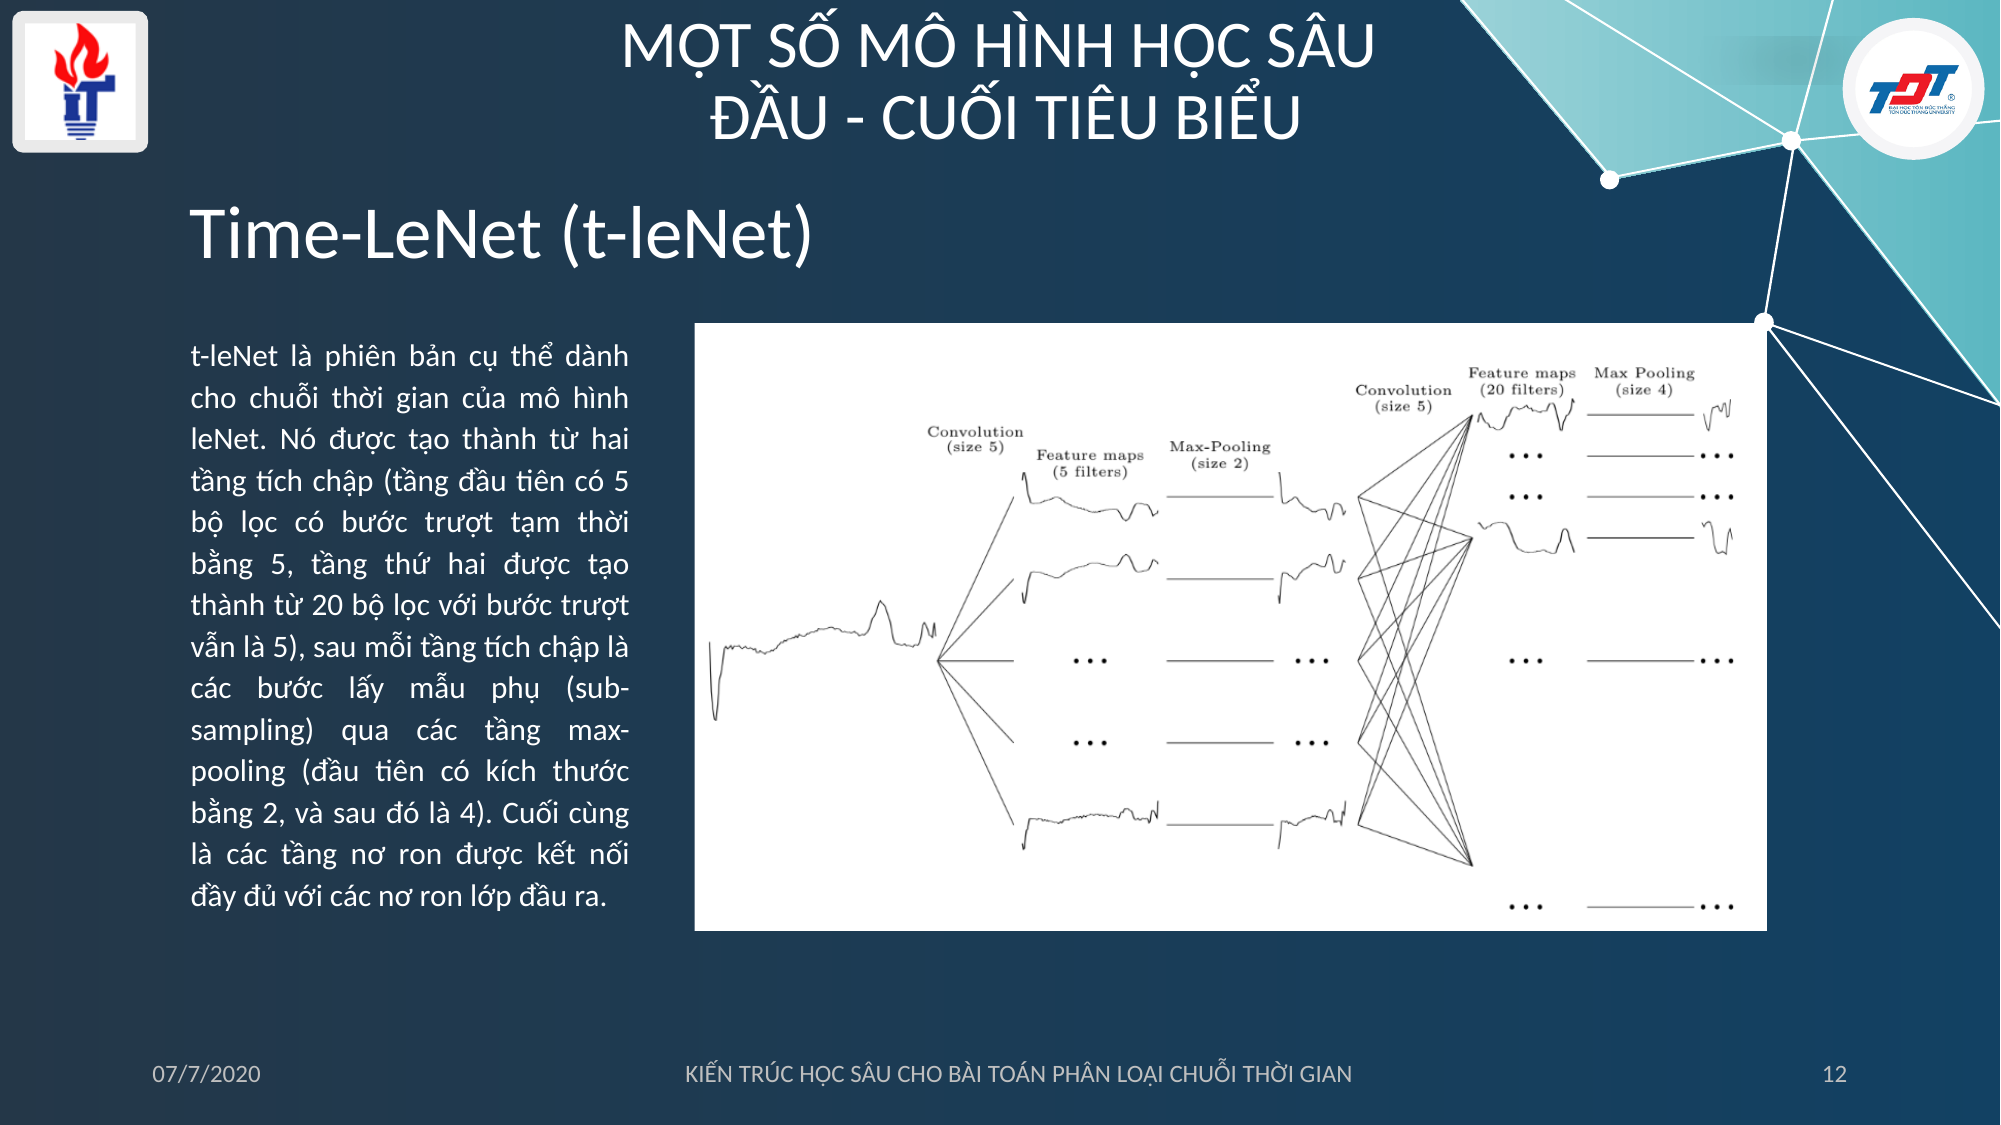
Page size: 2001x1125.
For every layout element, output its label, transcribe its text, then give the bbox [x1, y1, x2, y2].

text_box t-leNet là phiên bản cụ thể dành cho chuỗi thời gian của mô hình leNet. Nó được tạo thành từ hai tầng tích chập (tầng đầu tiên có 5 bộ lọc có bước trượt tạm thời bằng 5, tầng thứ hai được tạo thành từ 20 bộ lọc với bước trượt vẫn là 5), sau mỗi tầng tích chập là các bước lấy mẫu phụ (sub-sampling) qua các tầng max-pooling (đầu tiên có kích thước bằng 2, và sau đó là 4). Cuối cùng là các tầng nơ ron được kết nối đầy đủ với các nơ ron lớp đầu ra. [175, 323, 646, 931]
slide_number 12 [1412, 1042, 1863, 1103]
picture [1848, 23, 1979, 154]
picture [18, 16, 143, 147]
title MỘT SỐ MÔ HÌNH HỌC SÂU ĐẦU - CUỐI TIÊU BIỂU [201, 9, 1812, 154]
footer KIẾN TRÚC HỌC SÂU CHO BÀI TOÁN PHÂN LOẠI CHUỖI THỜI GIAN [645, 1042, 1394, 1103]
text_box Time-LeNet (t-leNet) [174, 179, 1066, 306]
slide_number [137, 1042, 588, 1103]
picture [694, 323, 1768, 931]
